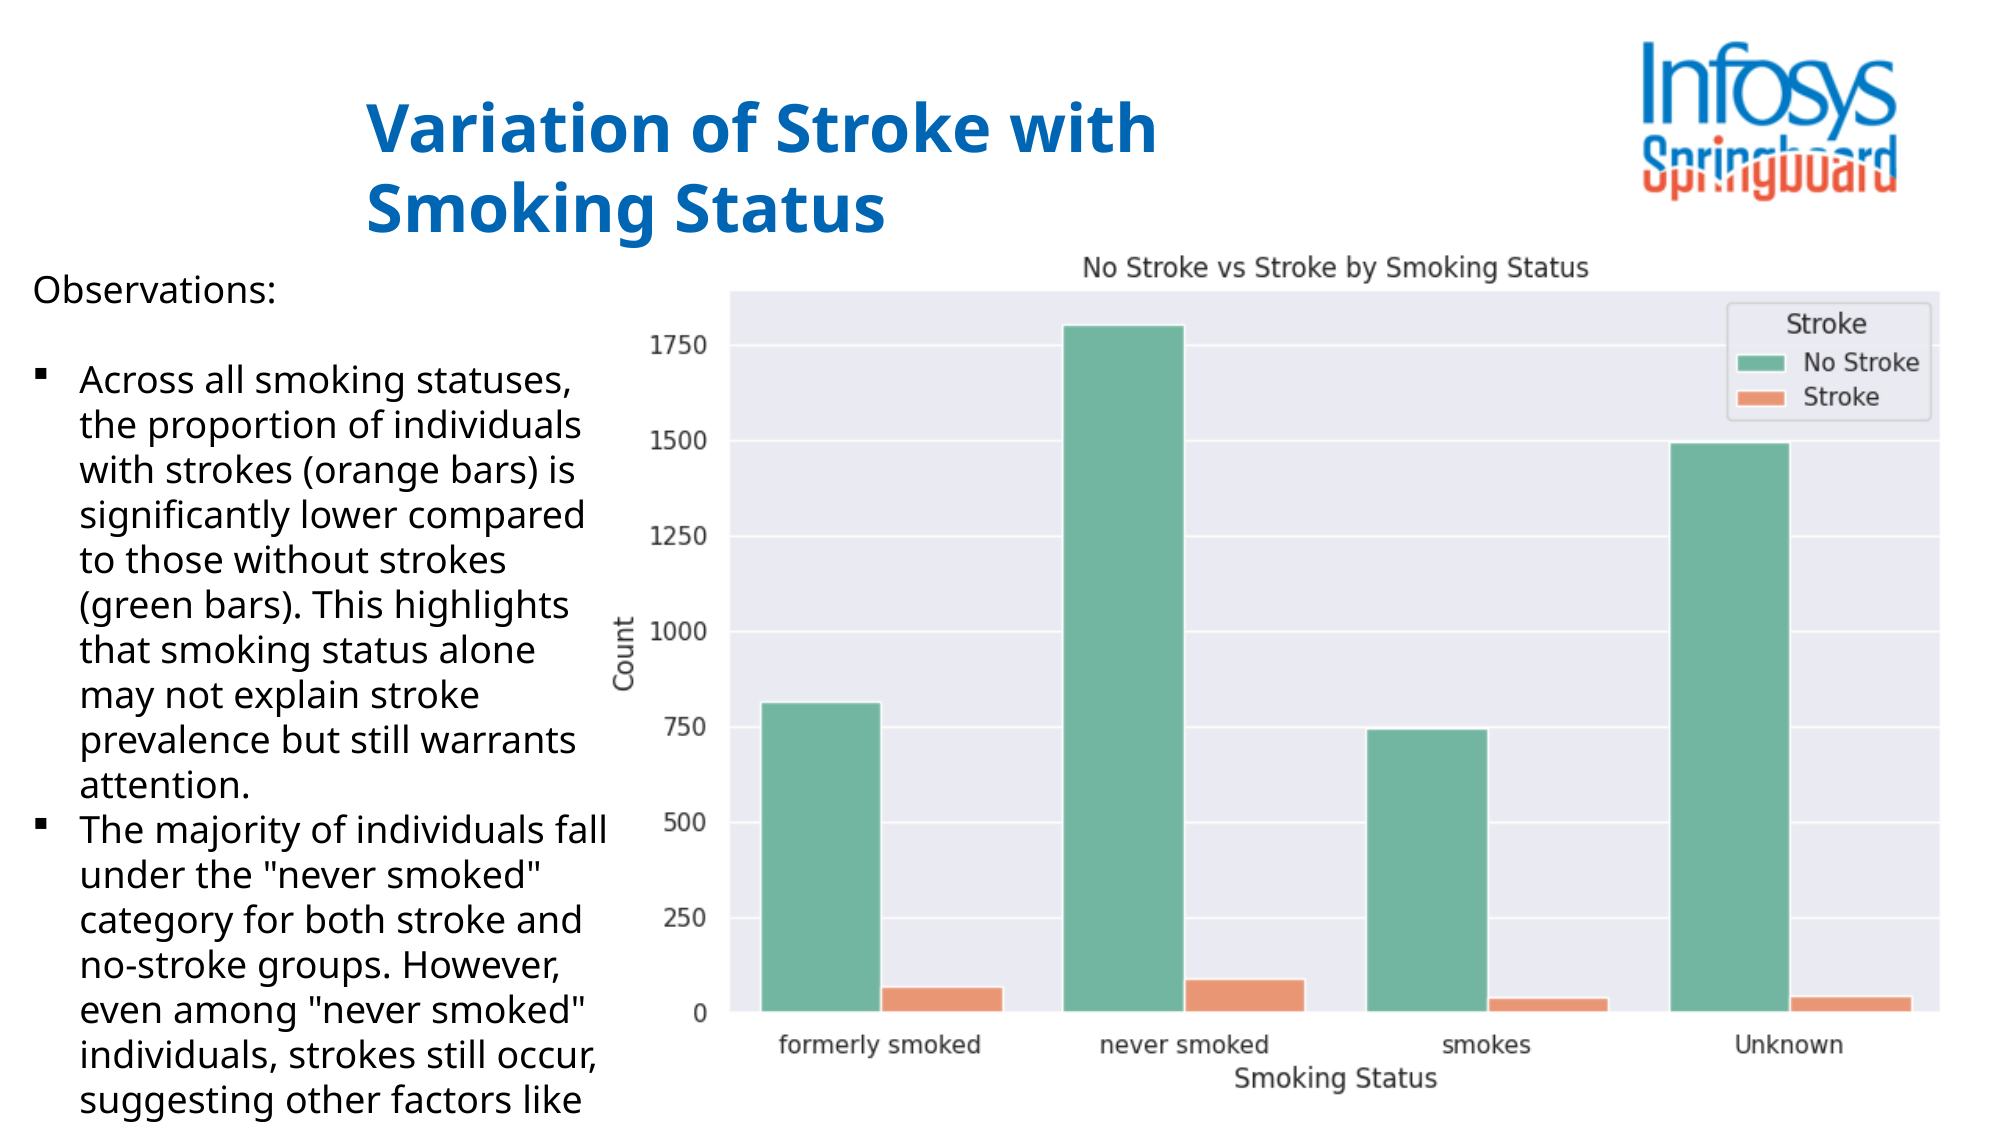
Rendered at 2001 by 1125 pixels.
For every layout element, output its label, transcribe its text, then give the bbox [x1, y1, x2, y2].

text_box Observations: Across all smoking statuses, the proportion of individuals with strokes (orange bars) is significantly lower compared to those without strokes (green bars). This highlights that smoking status alone may not explain stroke prevalence but still warrants attention. The majority of individuals fall under the "never smoked" category for both stroke and no-stroke groups. However, even among "never smoked" individuals, strokes still occur, suggesting other factors like BMI, age, or comorbidities may play a role. [17, 258, 625, 1125]
picture [596, 0, 1986, 1110]
text_box Variation of Stroke with Smoking Status [351, 78, 1447, 254]
